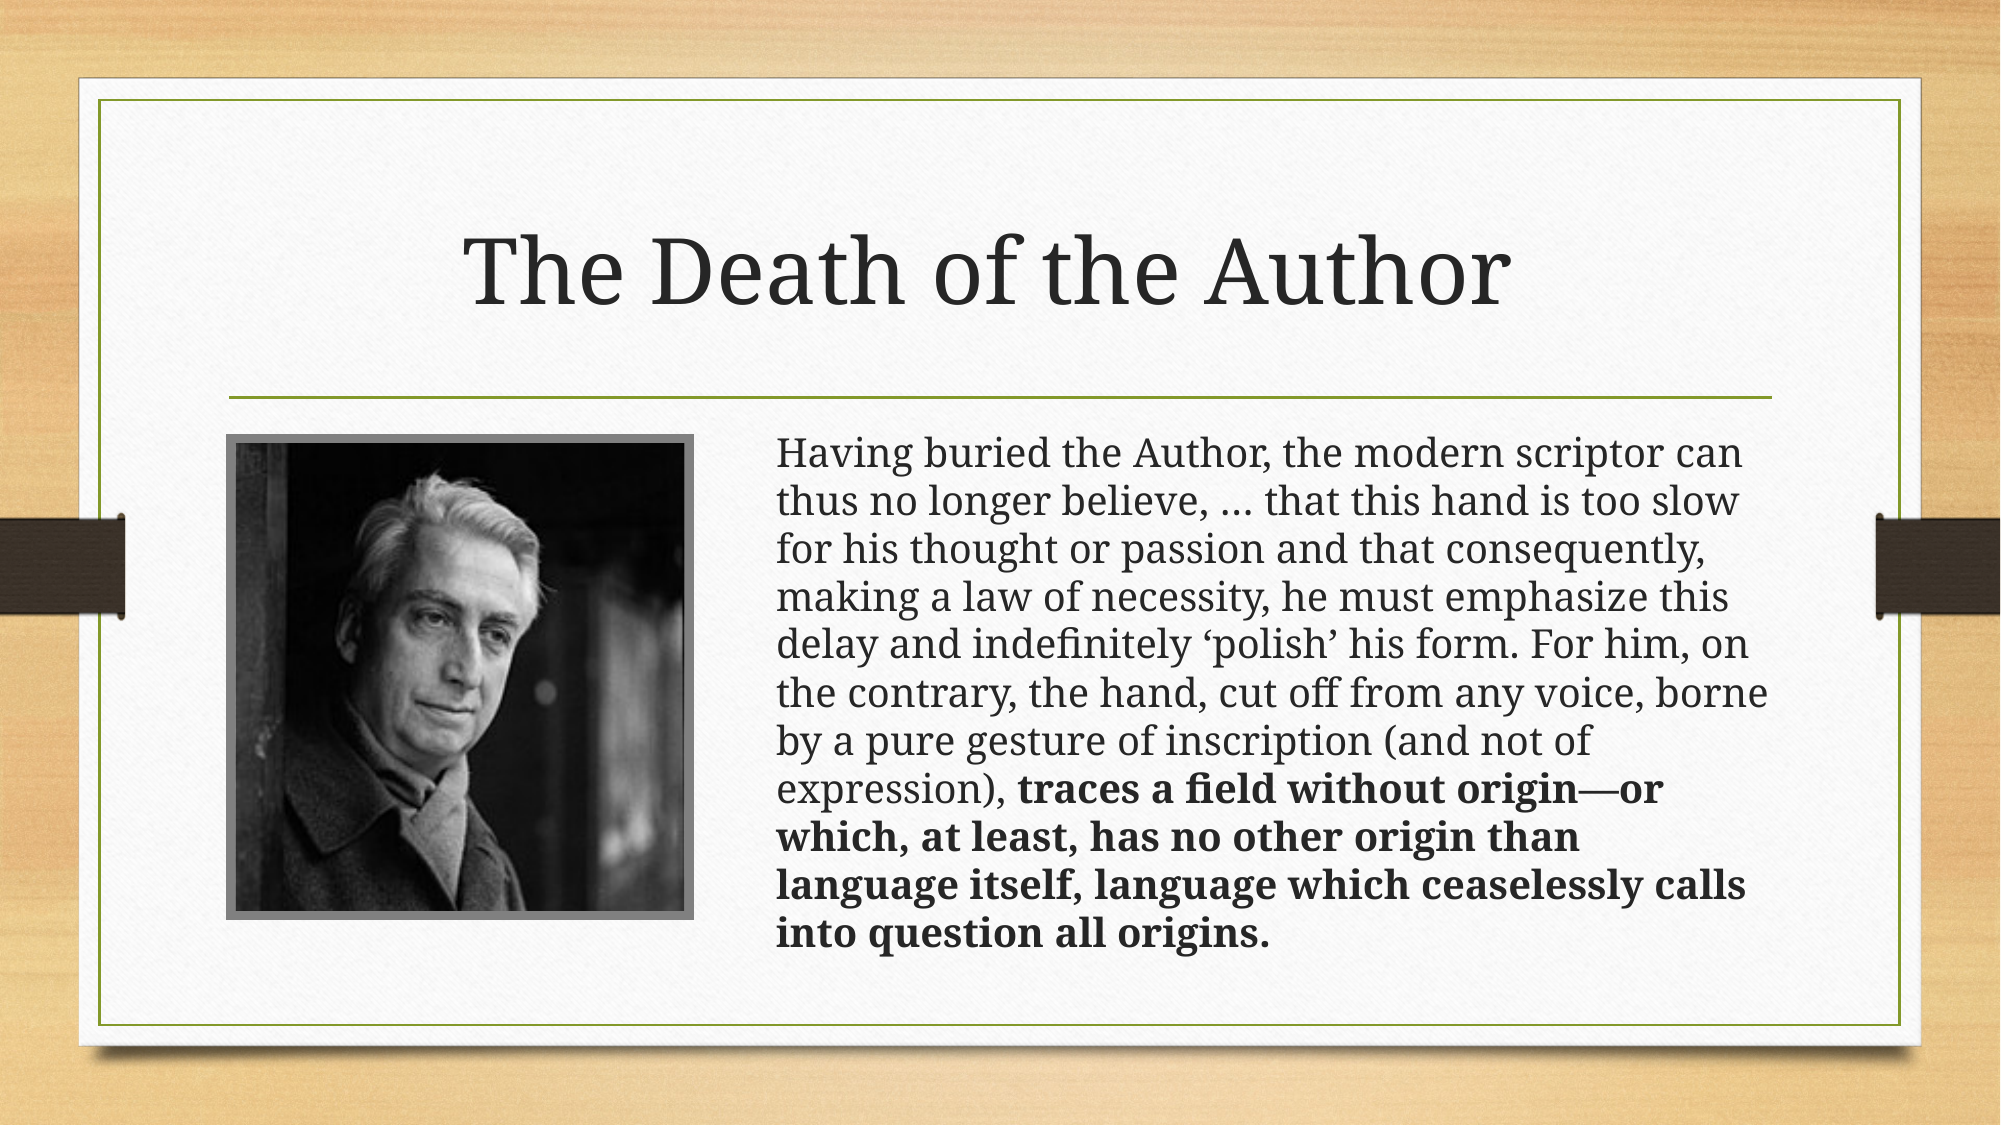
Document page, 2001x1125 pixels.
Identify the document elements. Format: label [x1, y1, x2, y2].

list [234, 442, 685, 912]
text_box [0, 0, 2000, 1125]
